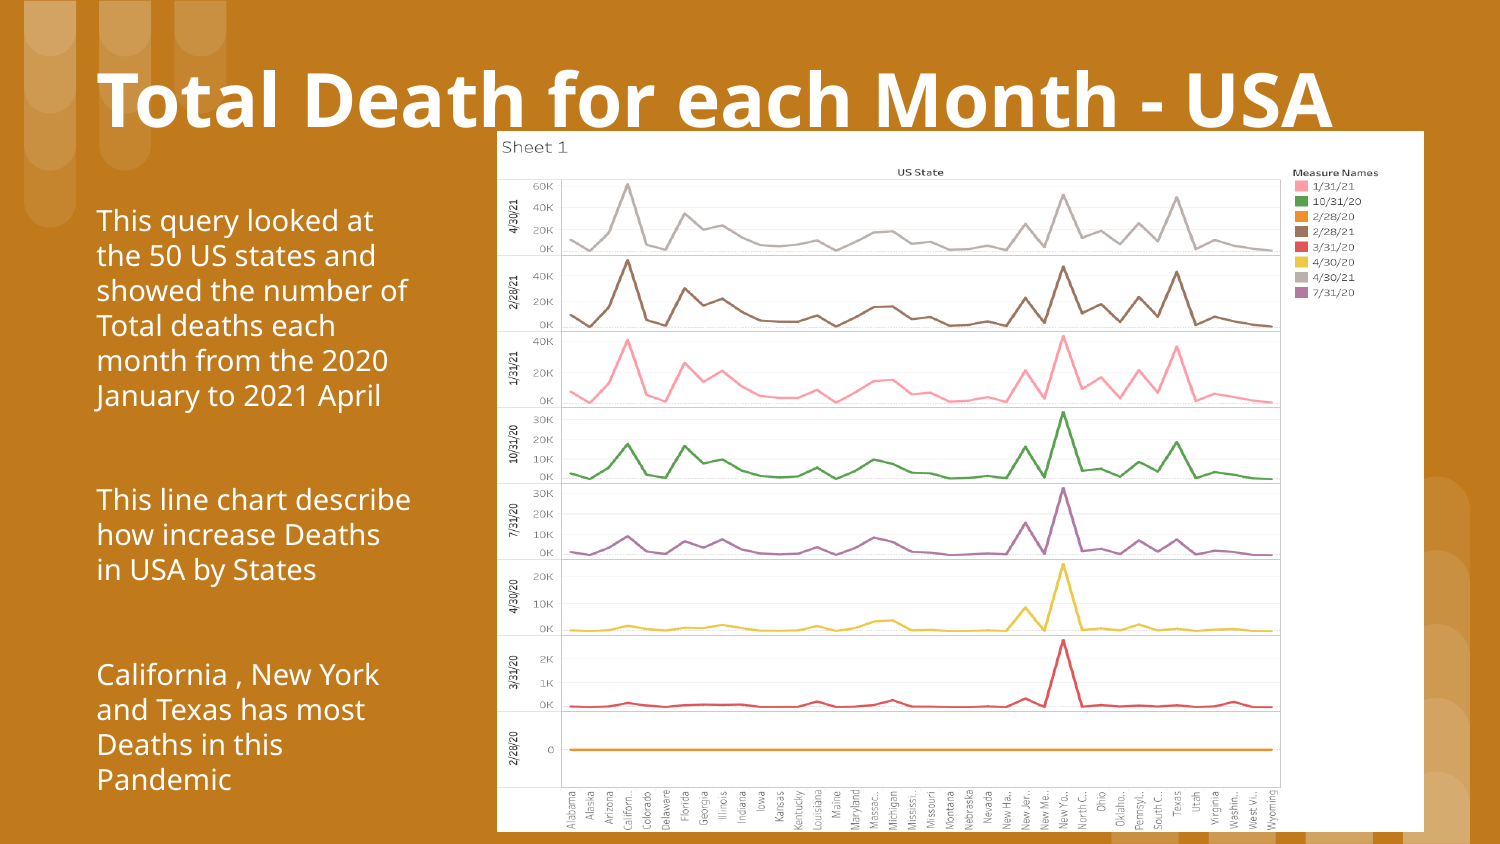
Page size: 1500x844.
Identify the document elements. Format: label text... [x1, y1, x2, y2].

picture [497, 131, 1424, 832]
text_box This query looked at the 50 US states and showed the number of Total deaths each month from the 2020 January to 2021 April This line chart describe how increase Deaths in USA by States California , New York and Texas has most Deaths in this Pandemic [81, 187, 428, 812]
title Total Death for each Month - USA [81, 36, 1424, 159]
